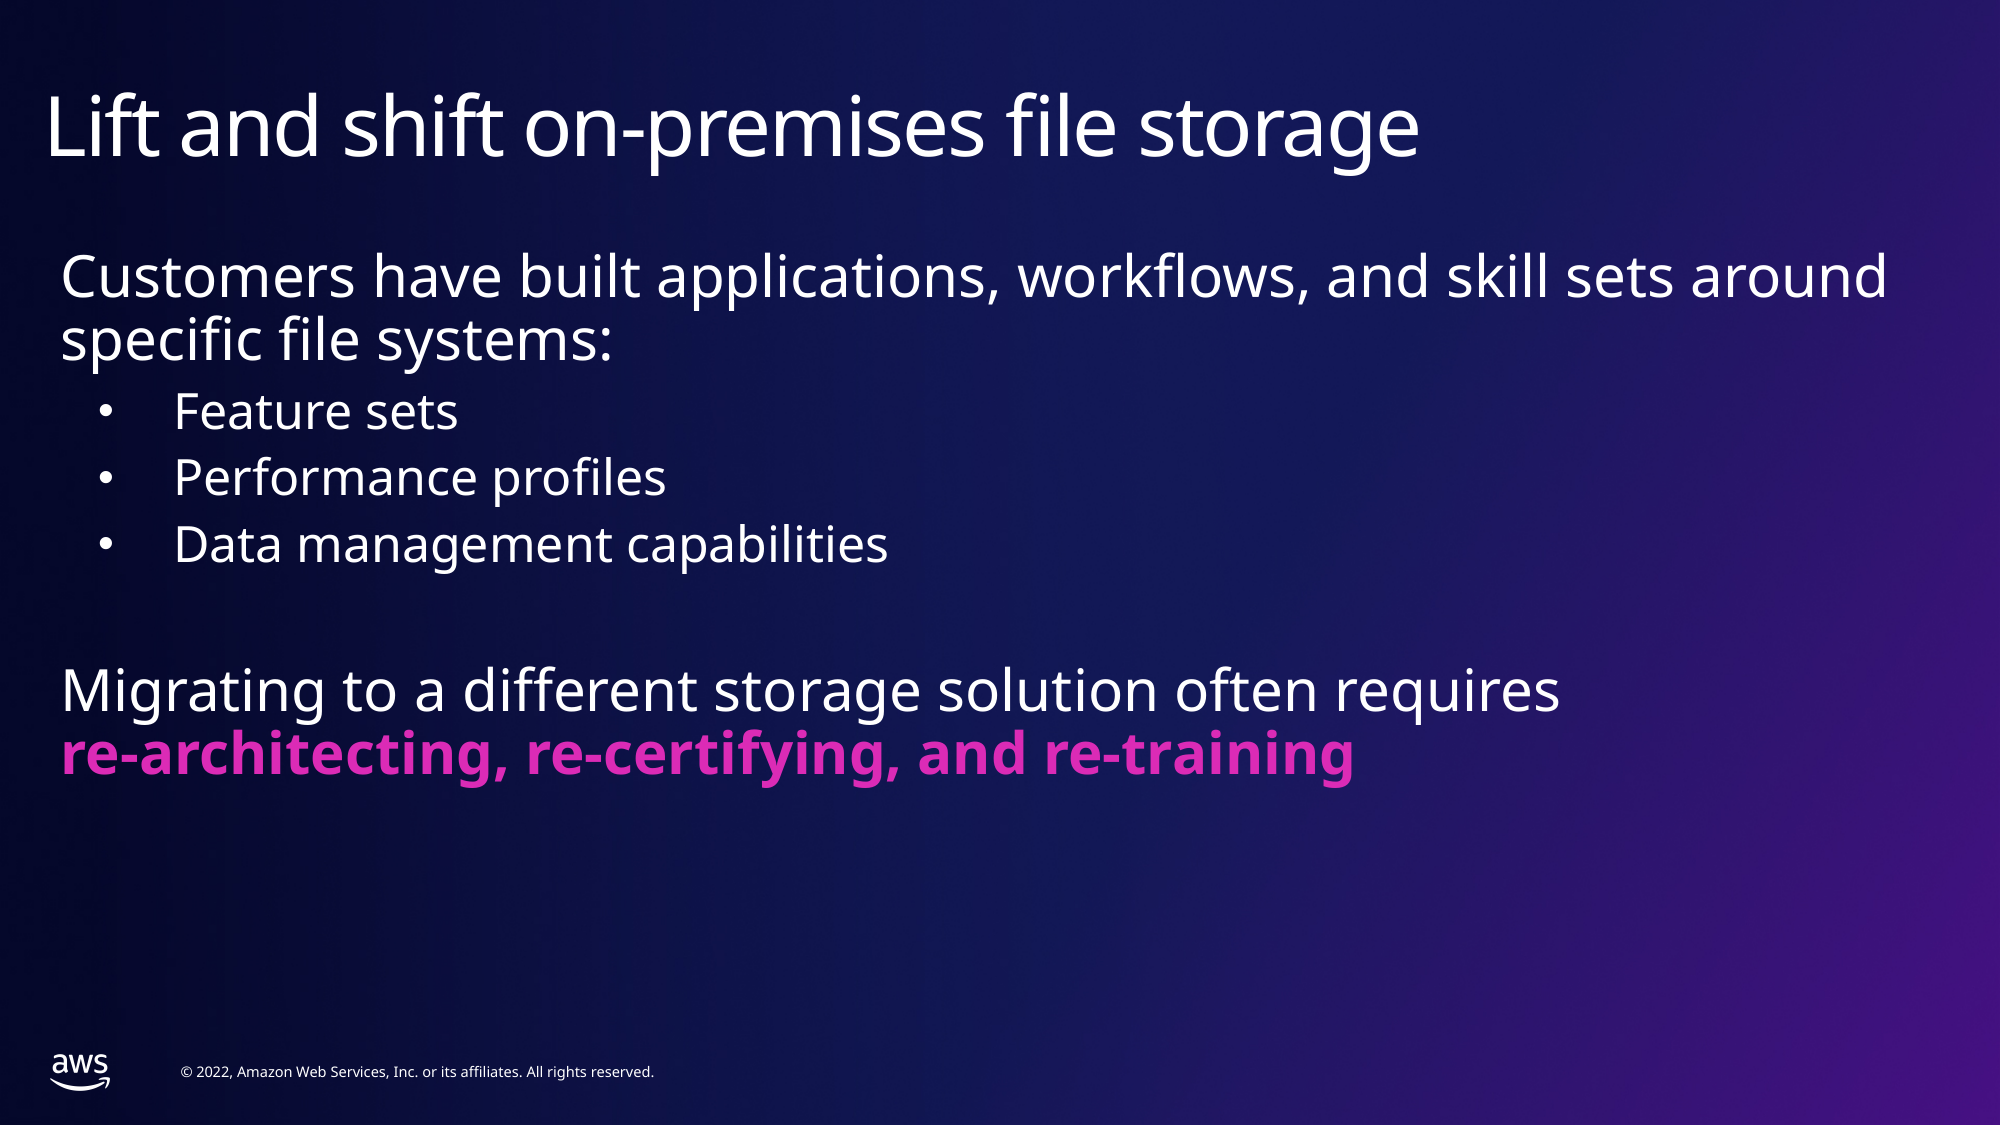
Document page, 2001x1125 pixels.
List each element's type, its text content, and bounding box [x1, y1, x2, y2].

list Customers have built applications, workflows, and skill sets around specific file systems: Feature sets Performance profiles Data management capabilities Migrating to a different storage solution often requires re-architecting, re-certifying, and re-training [60, 240, 1987, 972]
title Lift and shift on-premises file storage [43, 60, 1957, 194]
picture [0, 0, 2000, 1125]
